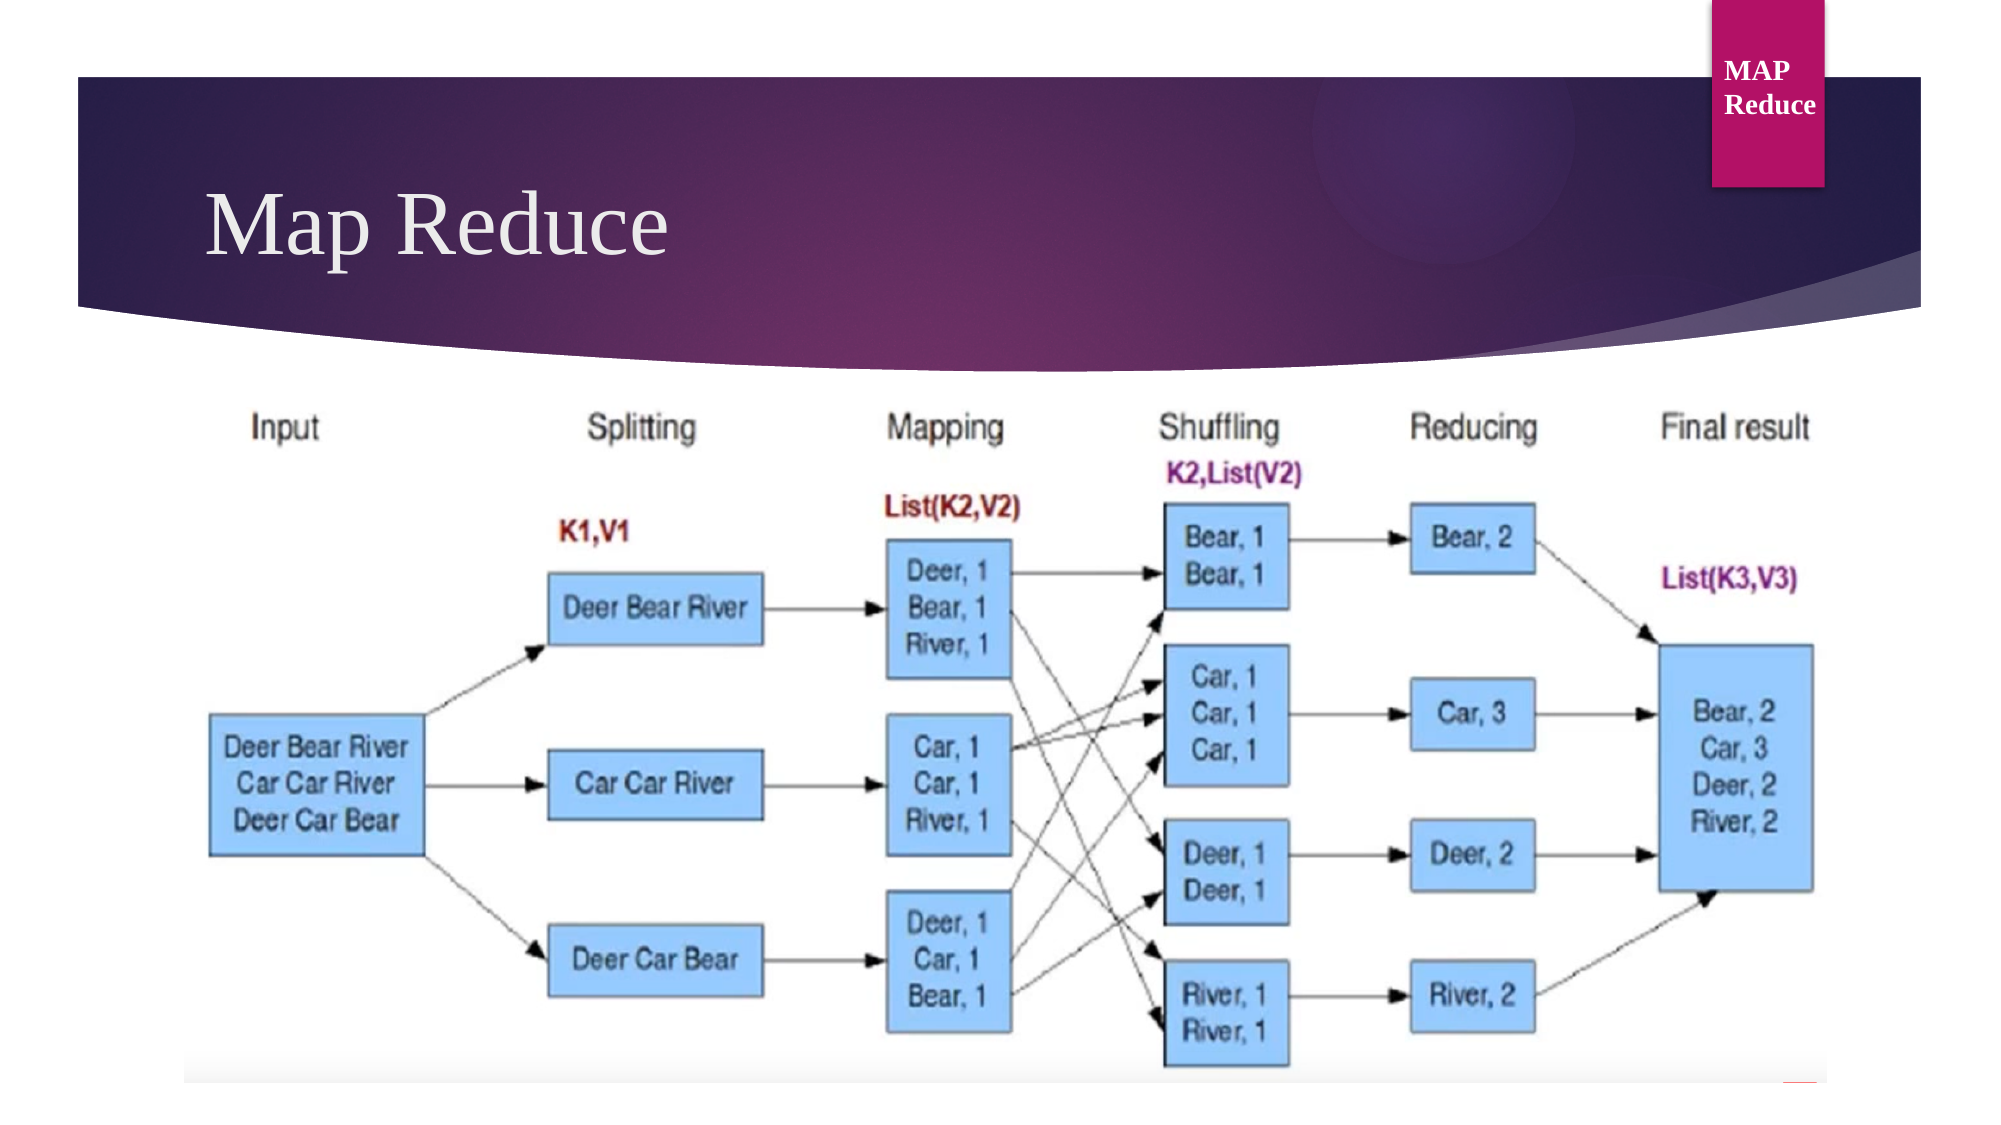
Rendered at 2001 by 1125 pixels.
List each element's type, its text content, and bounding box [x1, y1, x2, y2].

title Map Reduce [189, 159, 1627, 276]
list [183, 407, 1828, 1083]
text_box MAP Reduce [1709, 43, 1873, 129]
